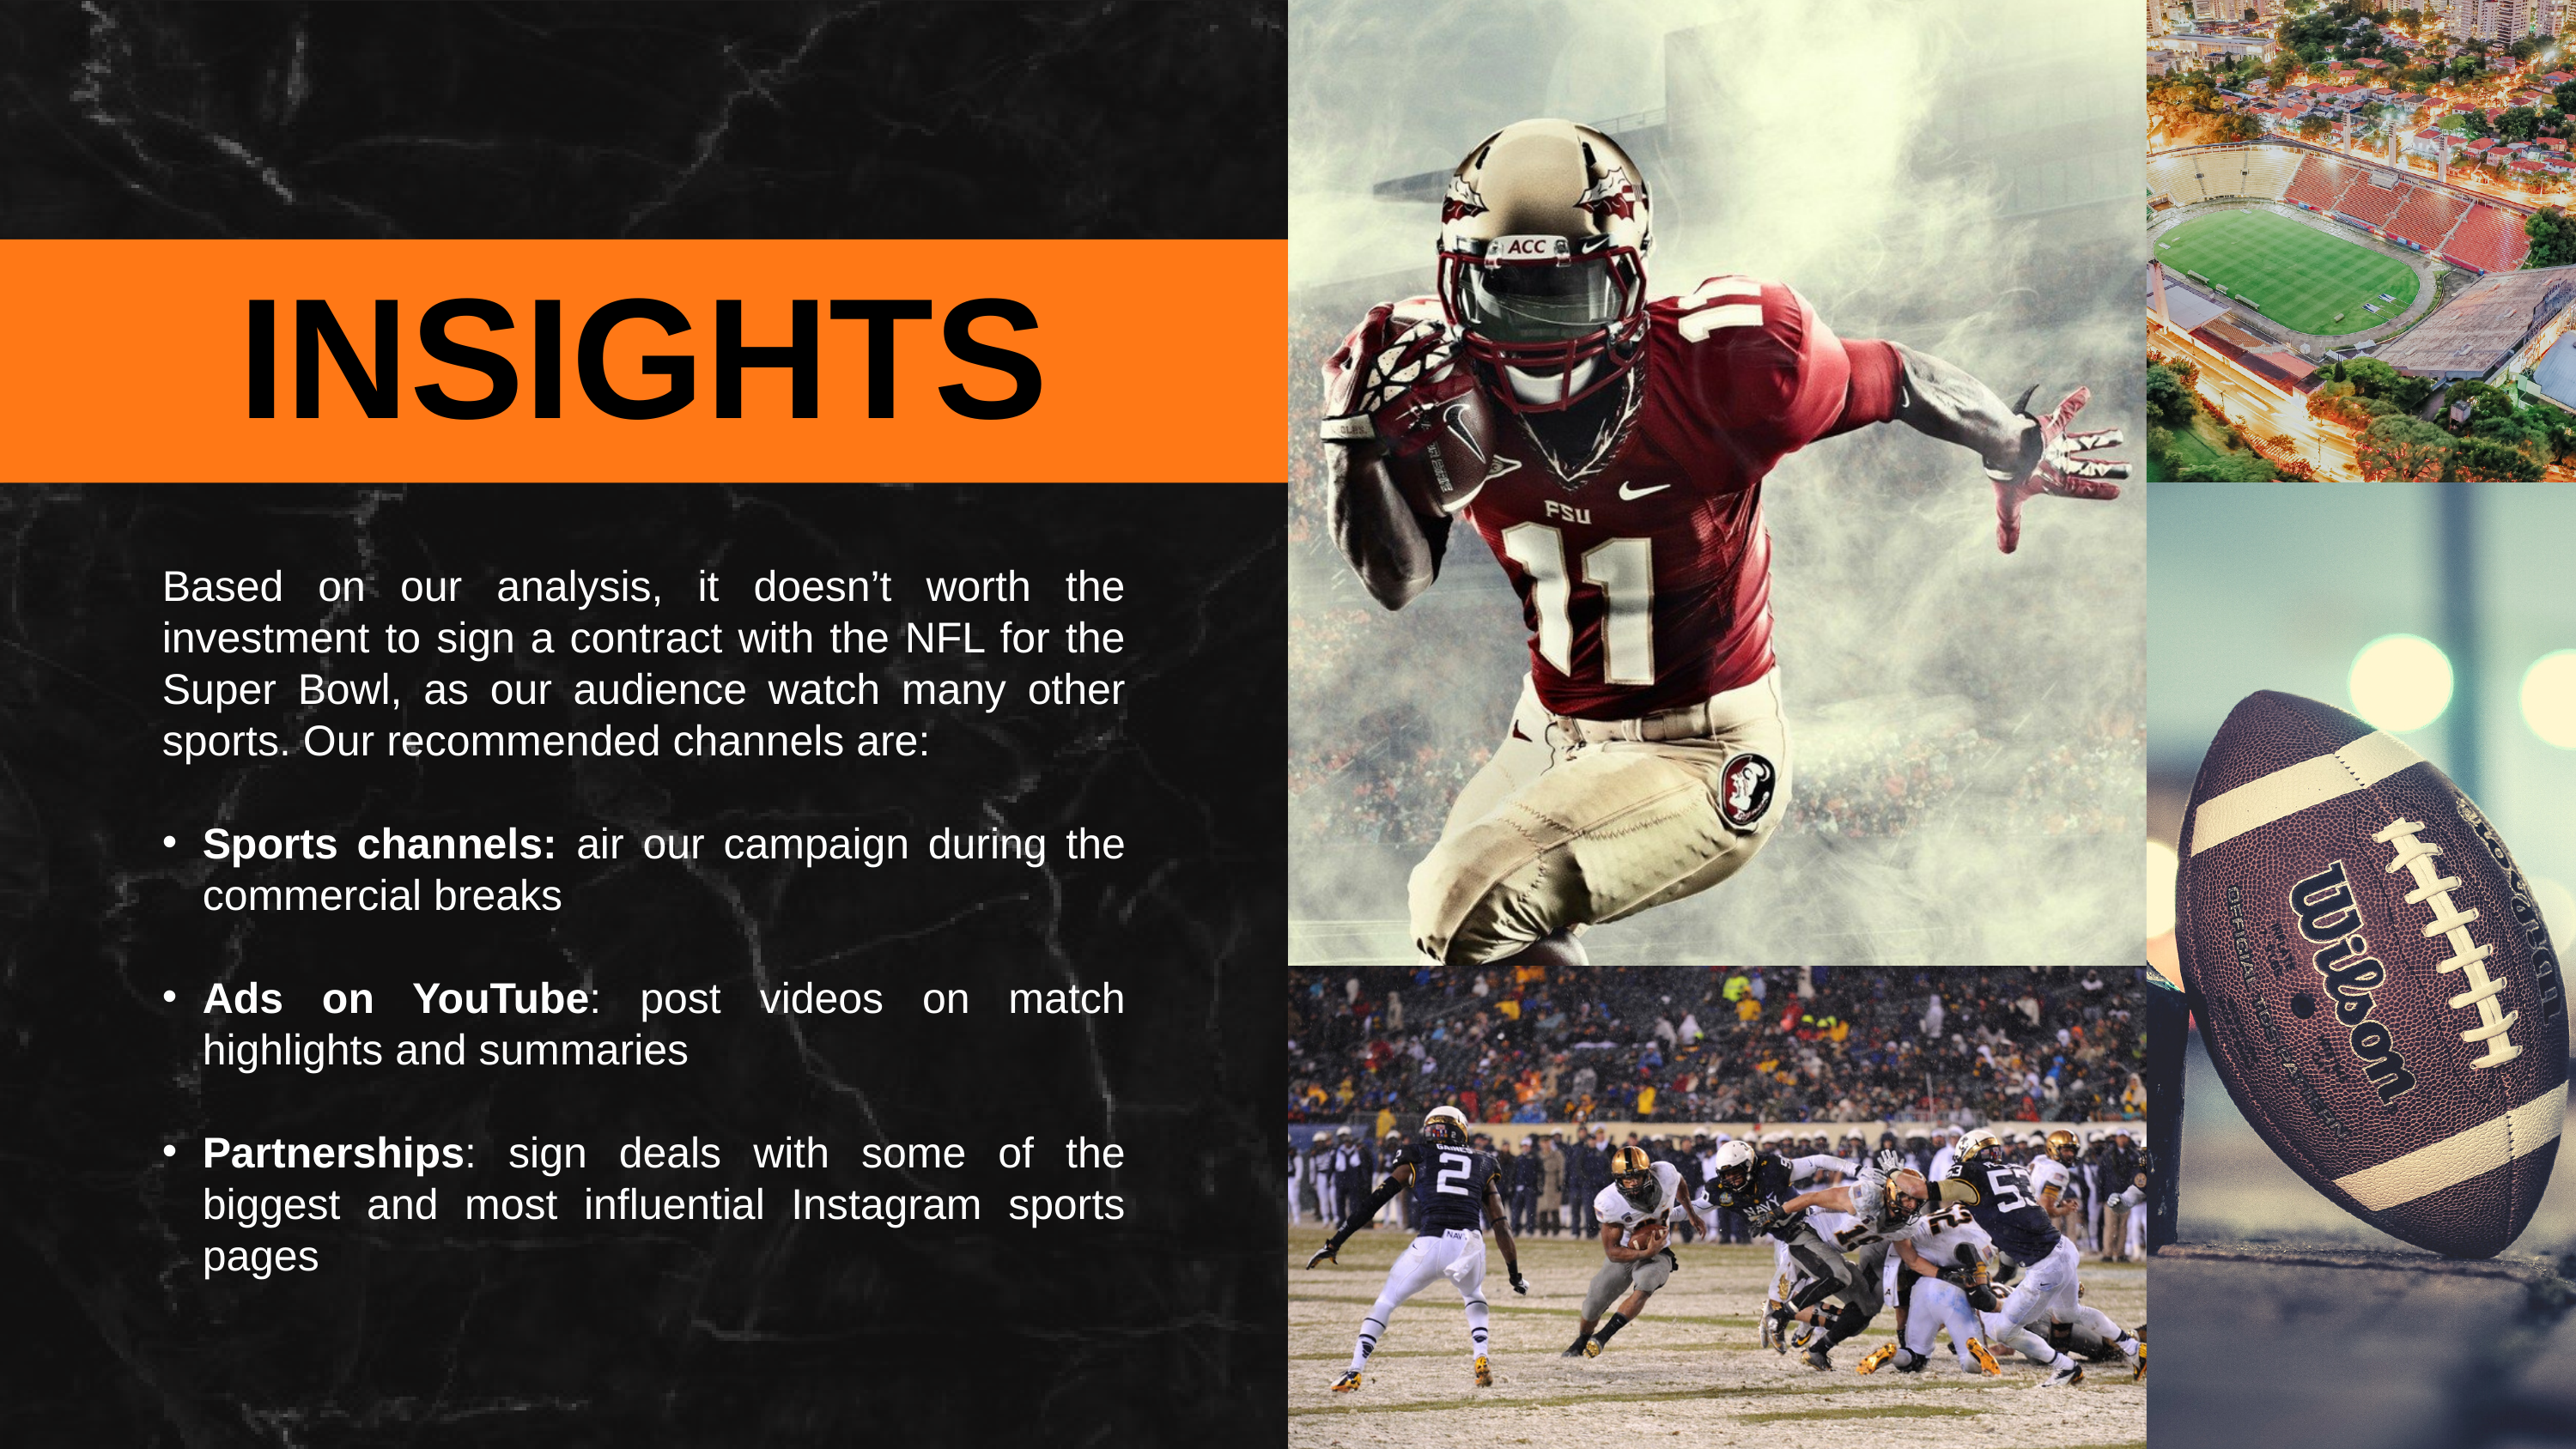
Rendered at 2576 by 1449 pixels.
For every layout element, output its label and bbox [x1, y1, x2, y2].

picture [0, 1, 1287, 239]
picture [0, 483, 1287, 1449]
text_box [1287, 0, 2576, 1449]
text_box [0, 239, 1307, 483]
